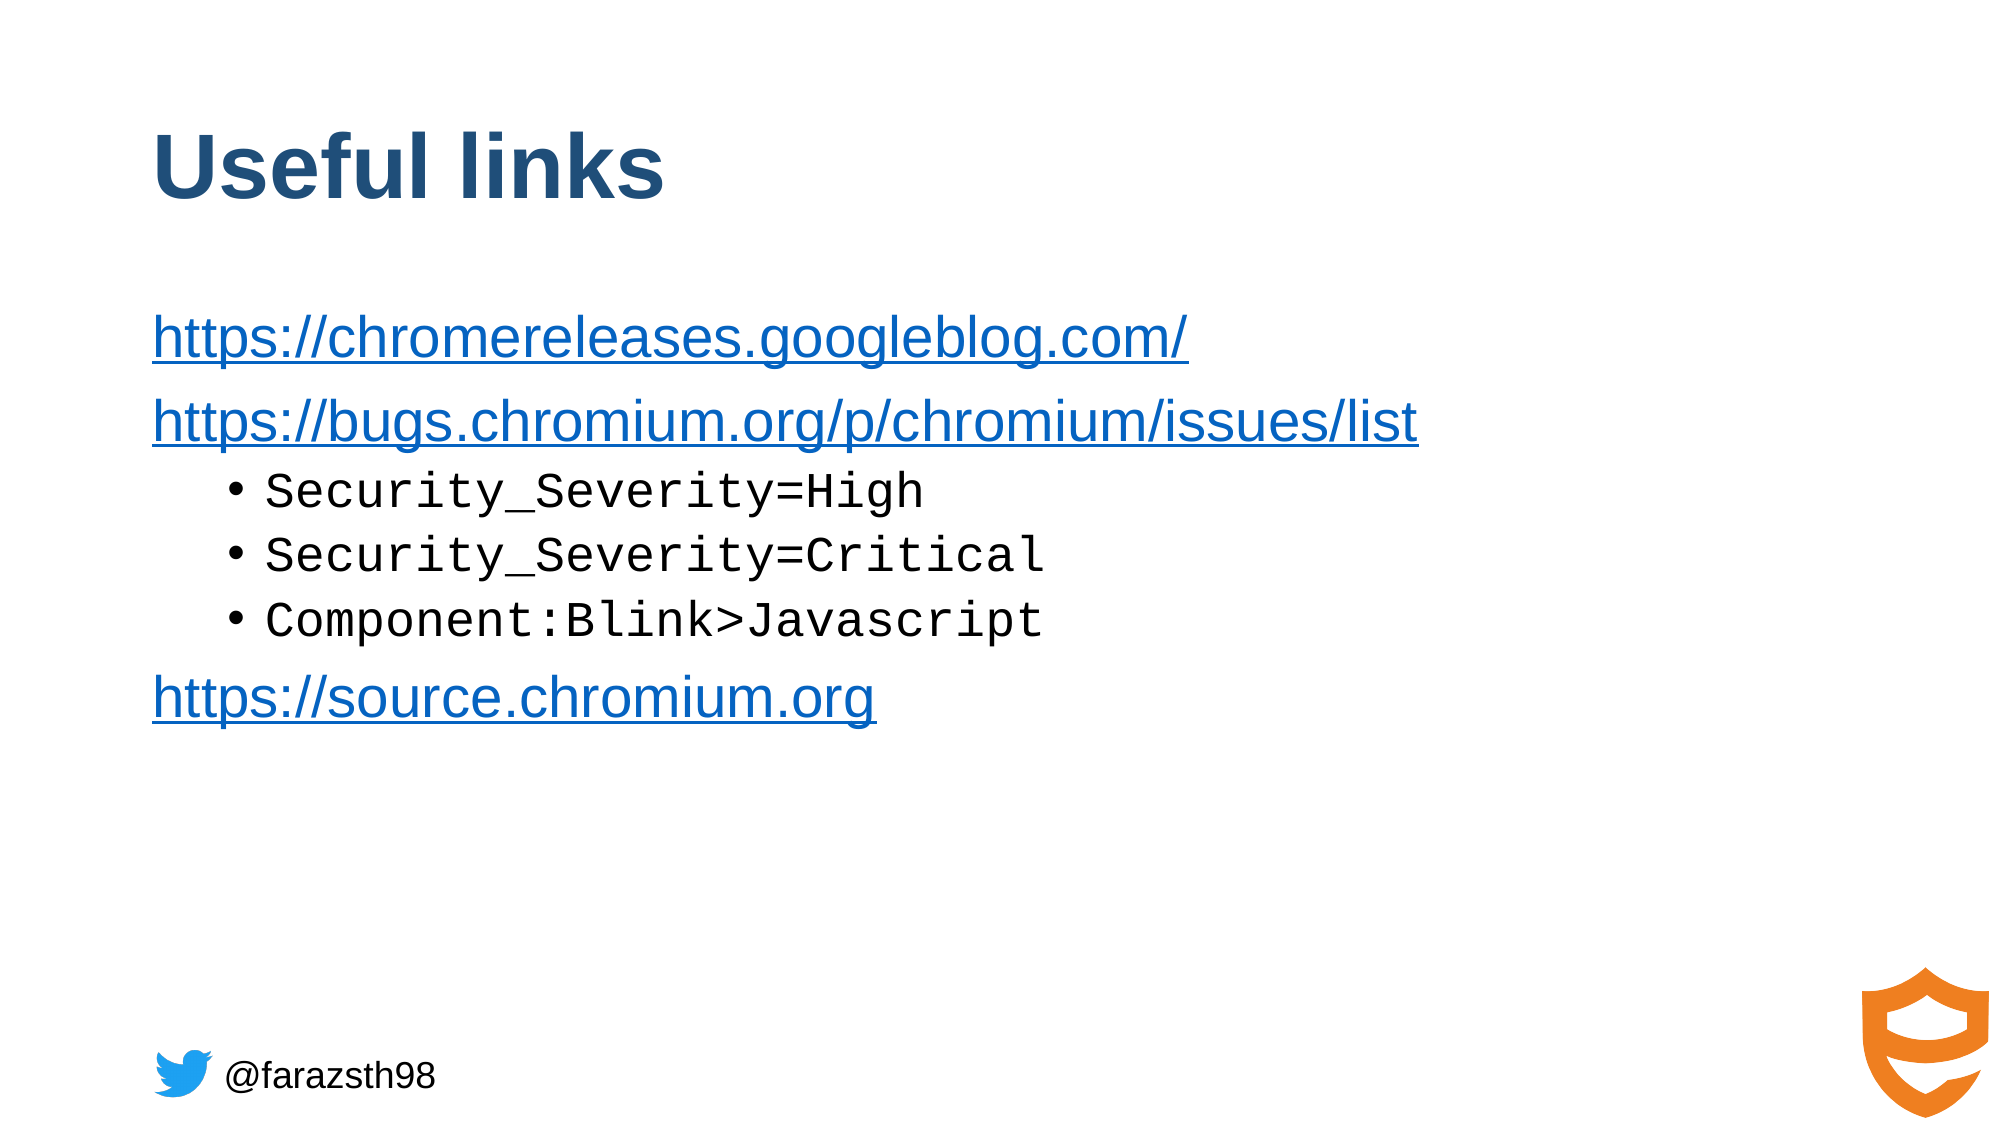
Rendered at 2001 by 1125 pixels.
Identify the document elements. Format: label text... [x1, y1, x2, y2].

list https://chromereleases.googleblog.com/ https://bugs.chromium.org/p/chromium/issues/list Security_Severity=High Security_Severity=Critical Component:Blink>Javascript https://source.chromium.org [137, 299, 1863, 1014]
title Useful links [137, 59, 1863, 278]
picture [1862, 967, 1989, 1118]
picture [137, 1027, 230, 1120]
